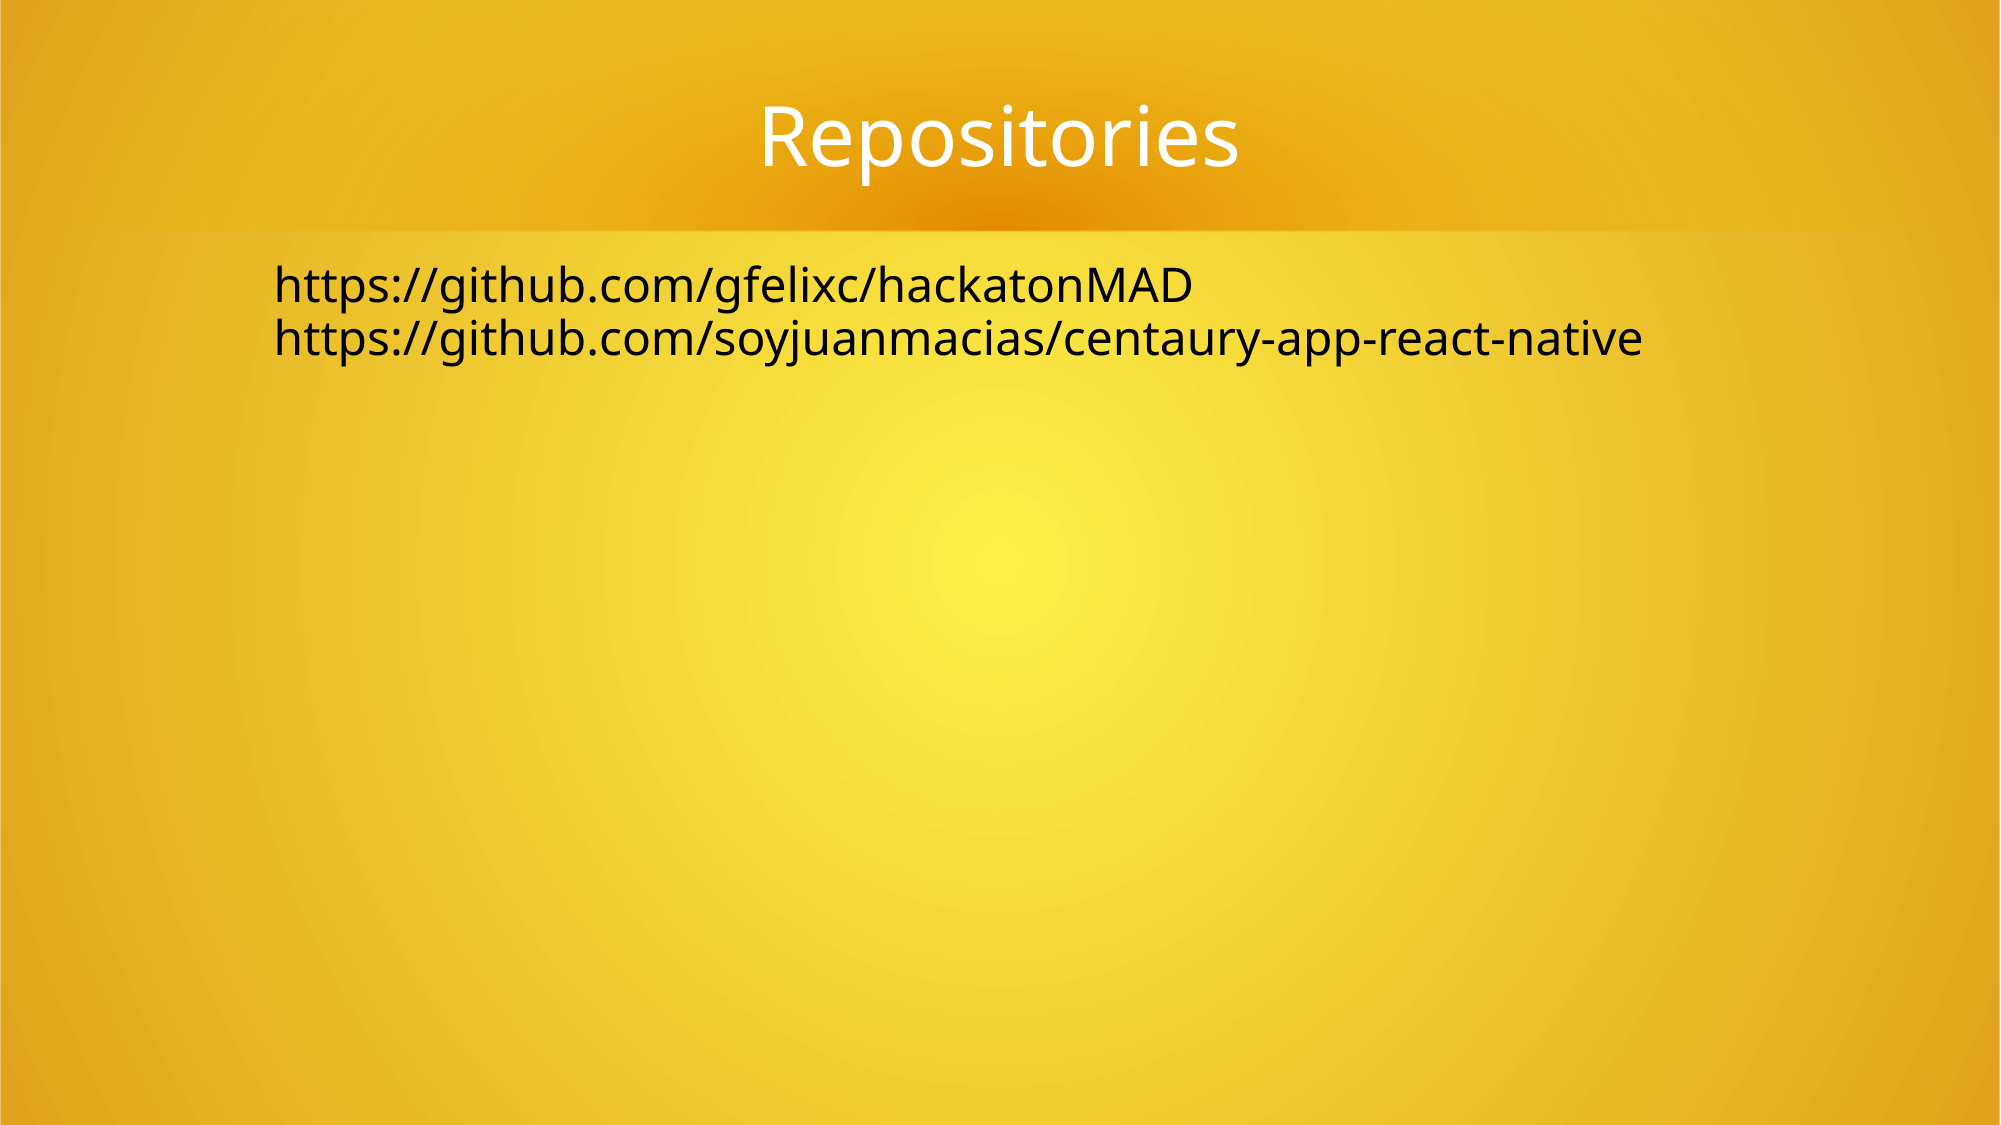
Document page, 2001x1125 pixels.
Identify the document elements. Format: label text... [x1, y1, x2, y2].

list https://github.com/gfelixc/hackatonMAD https://github.com/soyjuanmacias/centaury-app-react-native [257, 254, 1794, 985]
title Repositories [324, 42, 1675, 229]
picture [0, 0, 2000, 1125]
